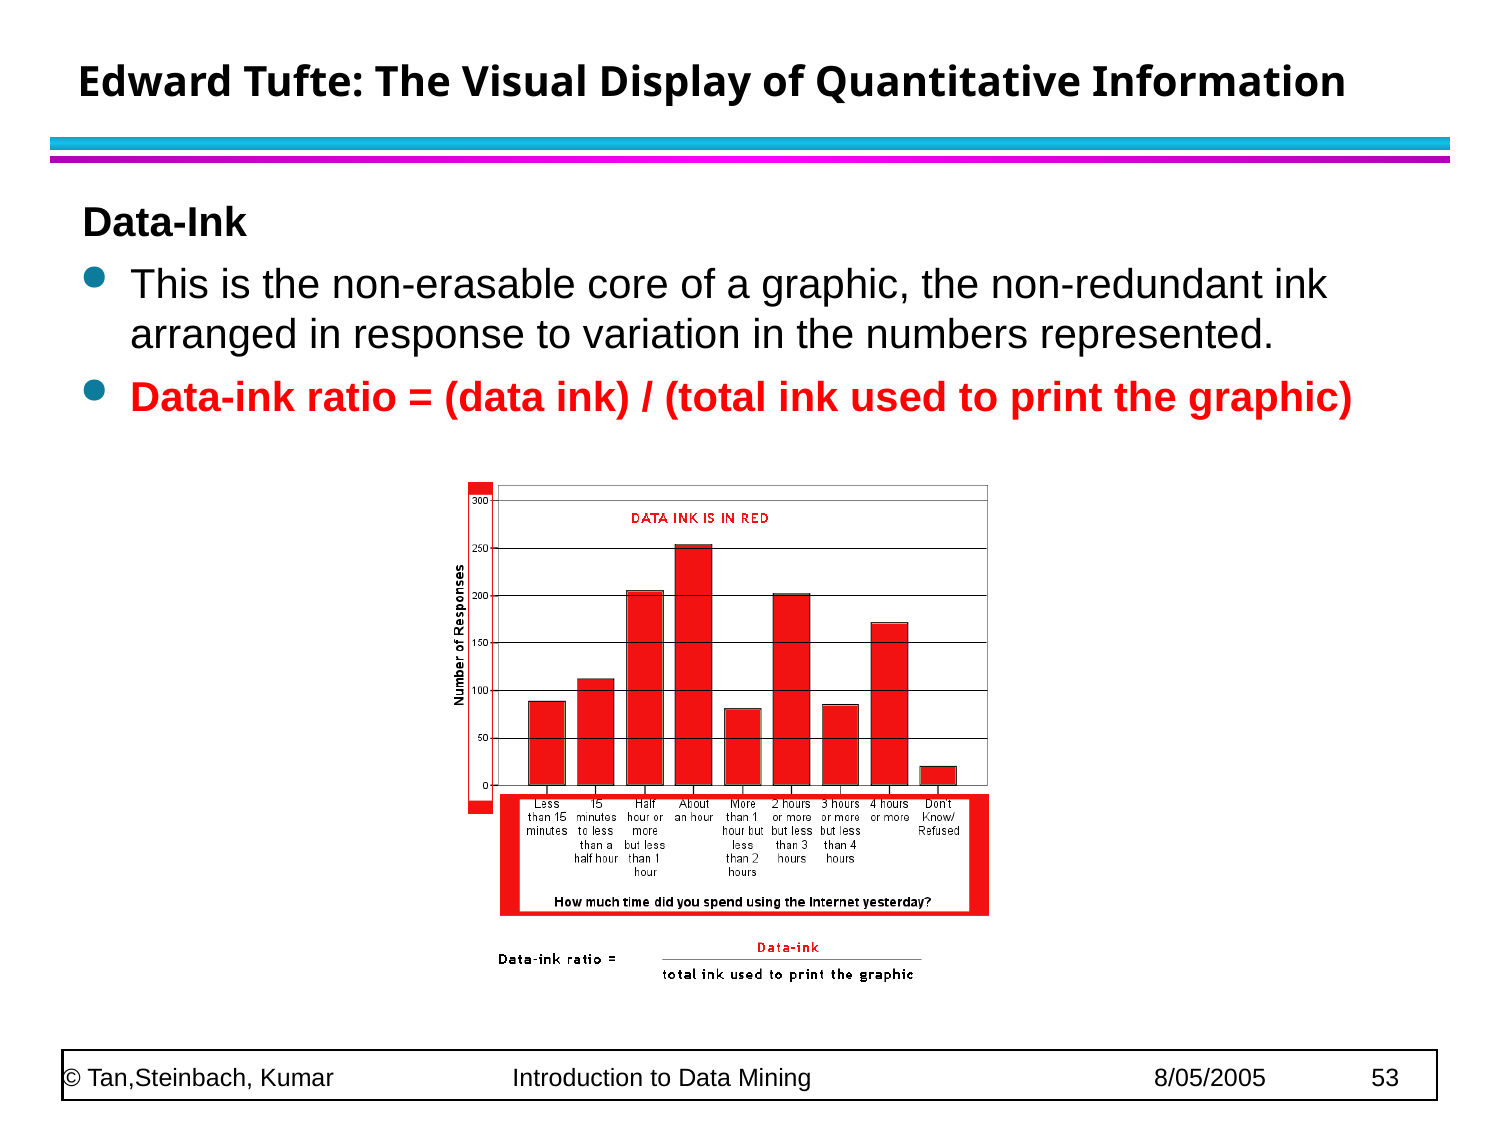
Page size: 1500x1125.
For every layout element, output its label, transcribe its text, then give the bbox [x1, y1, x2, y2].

list Data-Ink This is the non-erasable core of a graphic, the non-redundant ink arranged in response to variation in the numbers represented. Data-ink ratio = (data ink) / (total ink used to print the graphic) [66, 186, 1433, 1038]
title Edward Tufte: The Visual Display of Quantitative Information [61, 24, 1422, 113]
picture [437, 474, 998, 1013]
